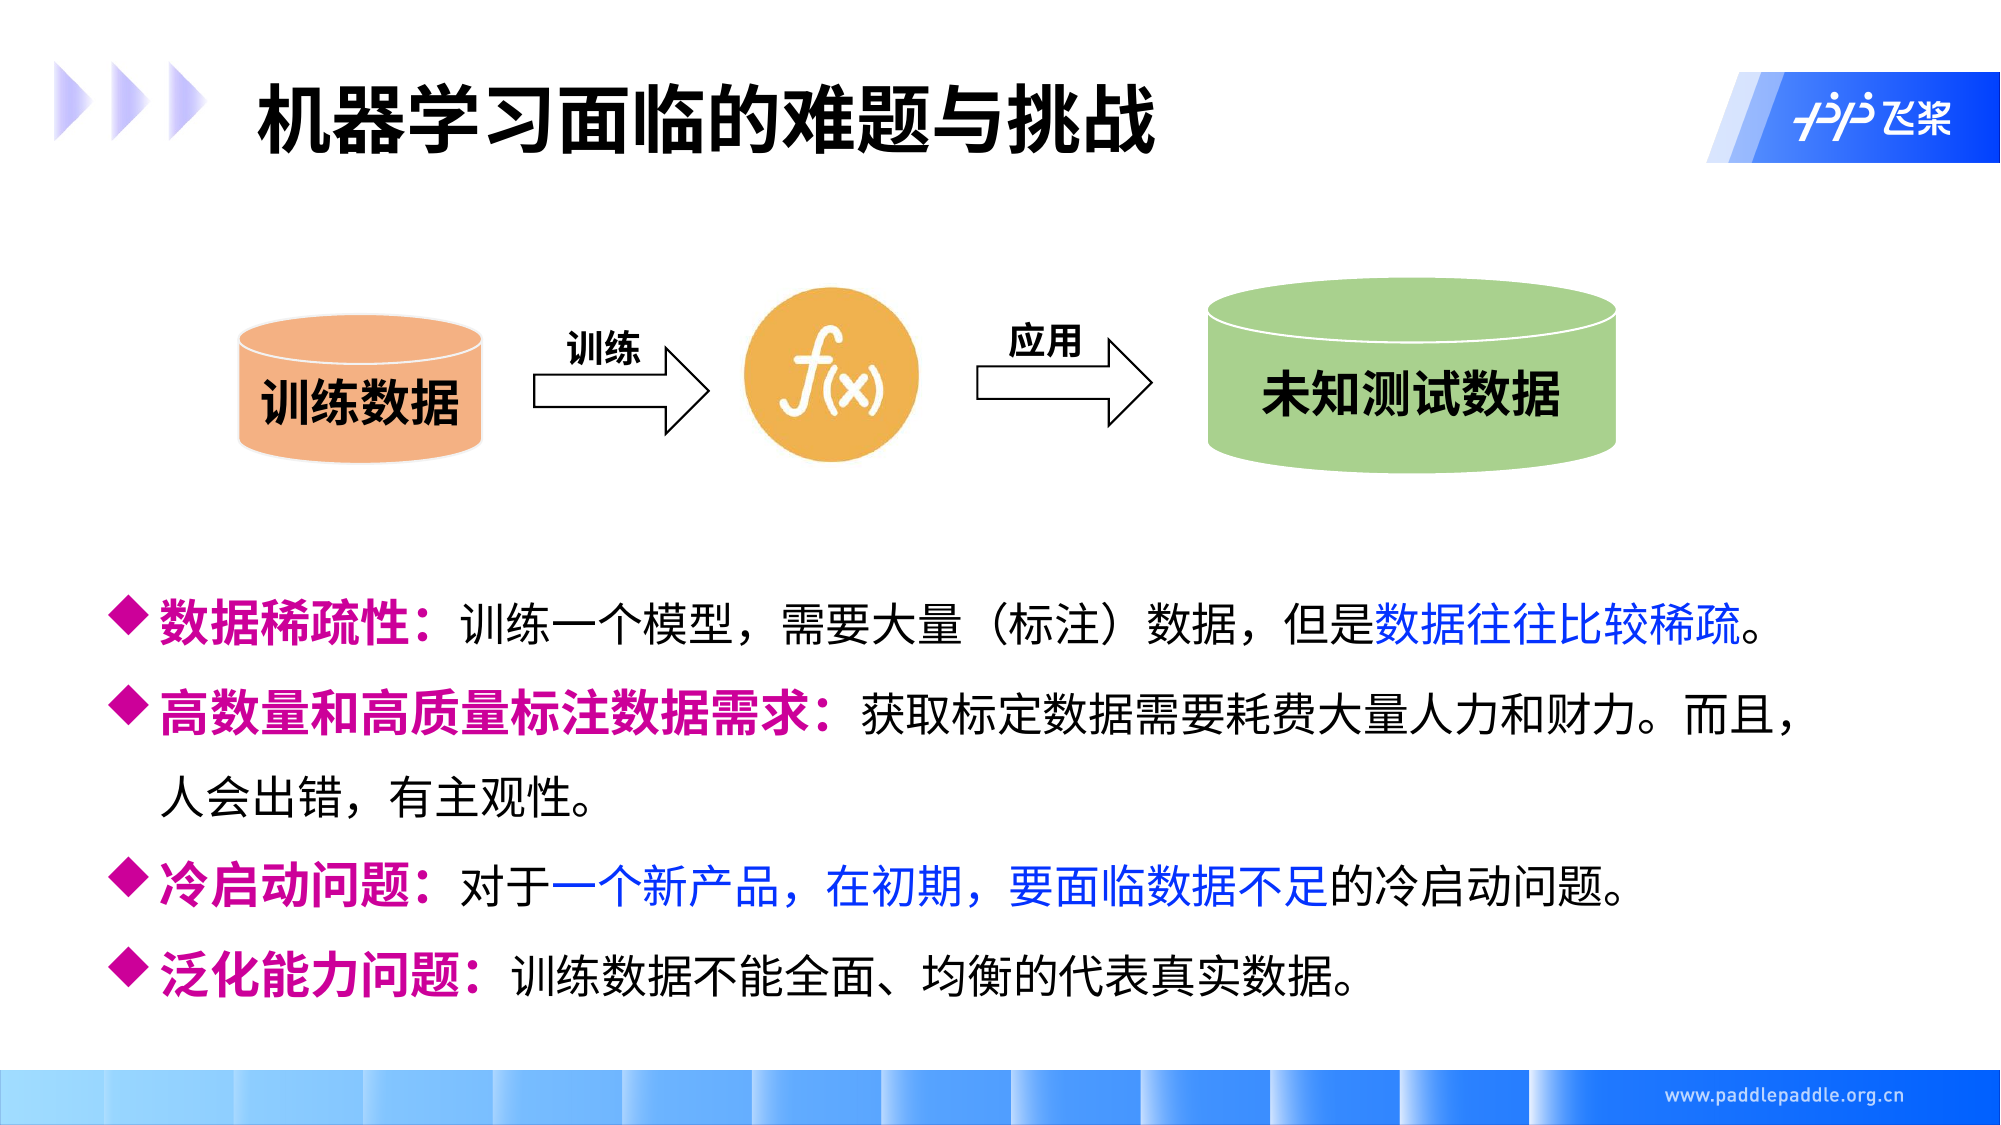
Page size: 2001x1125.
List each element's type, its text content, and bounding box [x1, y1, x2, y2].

text_box 机器学习面临的难题与挑战 [242, 65, 1195, 171]
picture [0, 1070, 2000, 1125]
text_box 数据稀疏性：训练一个模型，需要大量（标注）数据，但是数据往往比较稀疏。 高数量和高质量标注数据需求：获取标定数据需要耗费大量人力和财力。而且，人会出错，有主观性。 冷启动问题：对于一个新产品，在初期，要面临数据不足的冷启动问题。 泛化能力问题：训练数据不能全面、均衡的代表真实数据。 [88, 554, 1818, 1012]
text_box [976, 337, 1154, 429]
picture [738, 283, 923, 468]
text_box 应用 [993, 309, 1099, 370]
text_box 训练 [551, 317, 657, 377]
text_box 未知测试数据 [1205, 275, 1618, 476]
picture [1679, 72, 2000, 163]
text_box 训练数据 [237, 312, 484, 465]
text_box [533, 345, 711, 437]
